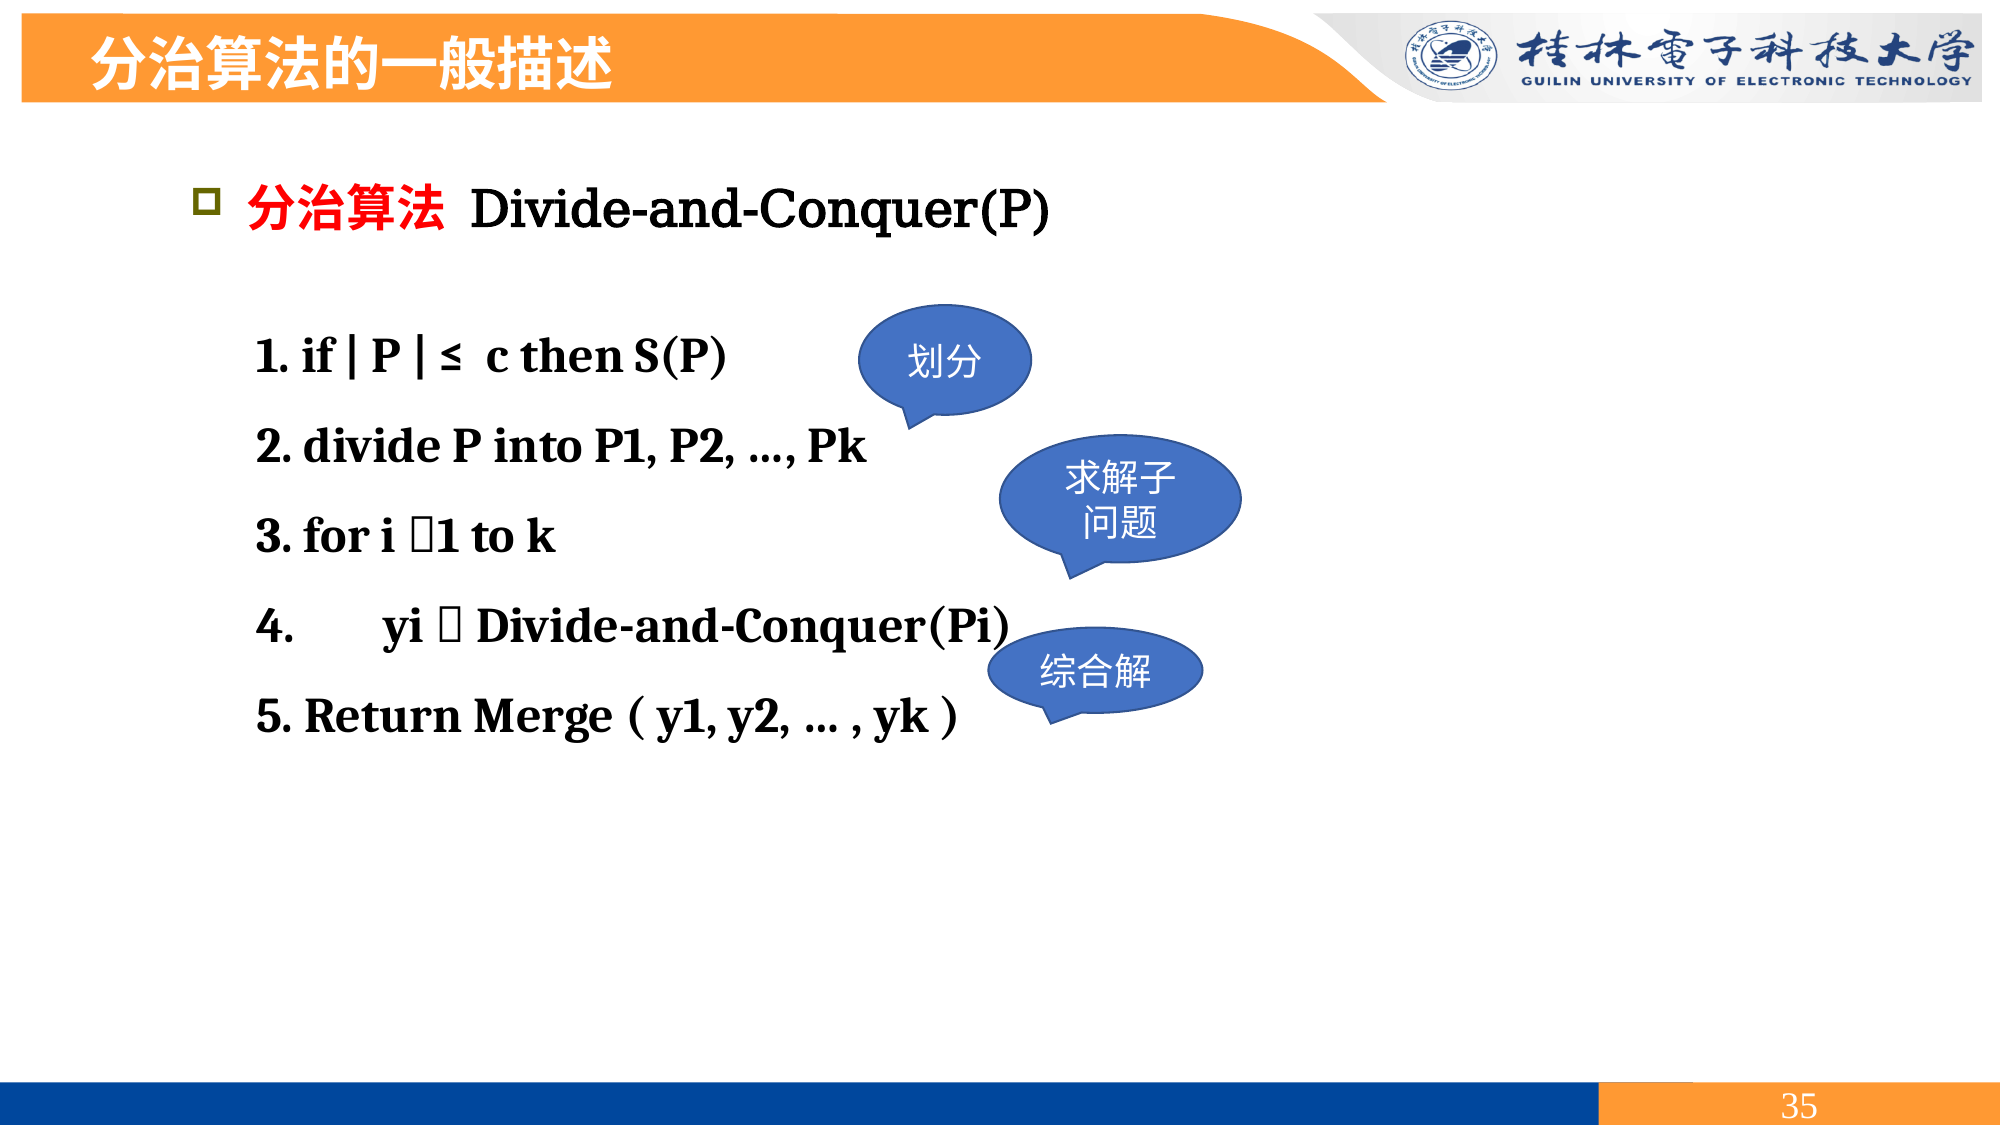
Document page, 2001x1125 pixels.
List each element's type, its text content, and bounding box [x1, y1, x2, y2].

text_box 分治算法的一般描述 [74, 19, 1101, 105]
text_box 求解子问题 [998, 434, 1242, 580]
text_box 分治算法 Divide-and-Conquer(P) [175, 168, 1543, 242]
text_box 综合解 [987, 626, 1204, 725]
picture [1386, 0, 2000, 103]
text_box 划分 [858, 304, 1033, 431]
text_box 1. if | P | ≤ c then S(P) 2. divide P into P1, P2, …, Pk 3. for i 1 to k 4. yi  Divide-and-Conquer(Pi) 5. Return Merge ( y1, y2, … , yk ) [241, 284, 1241, 750]
